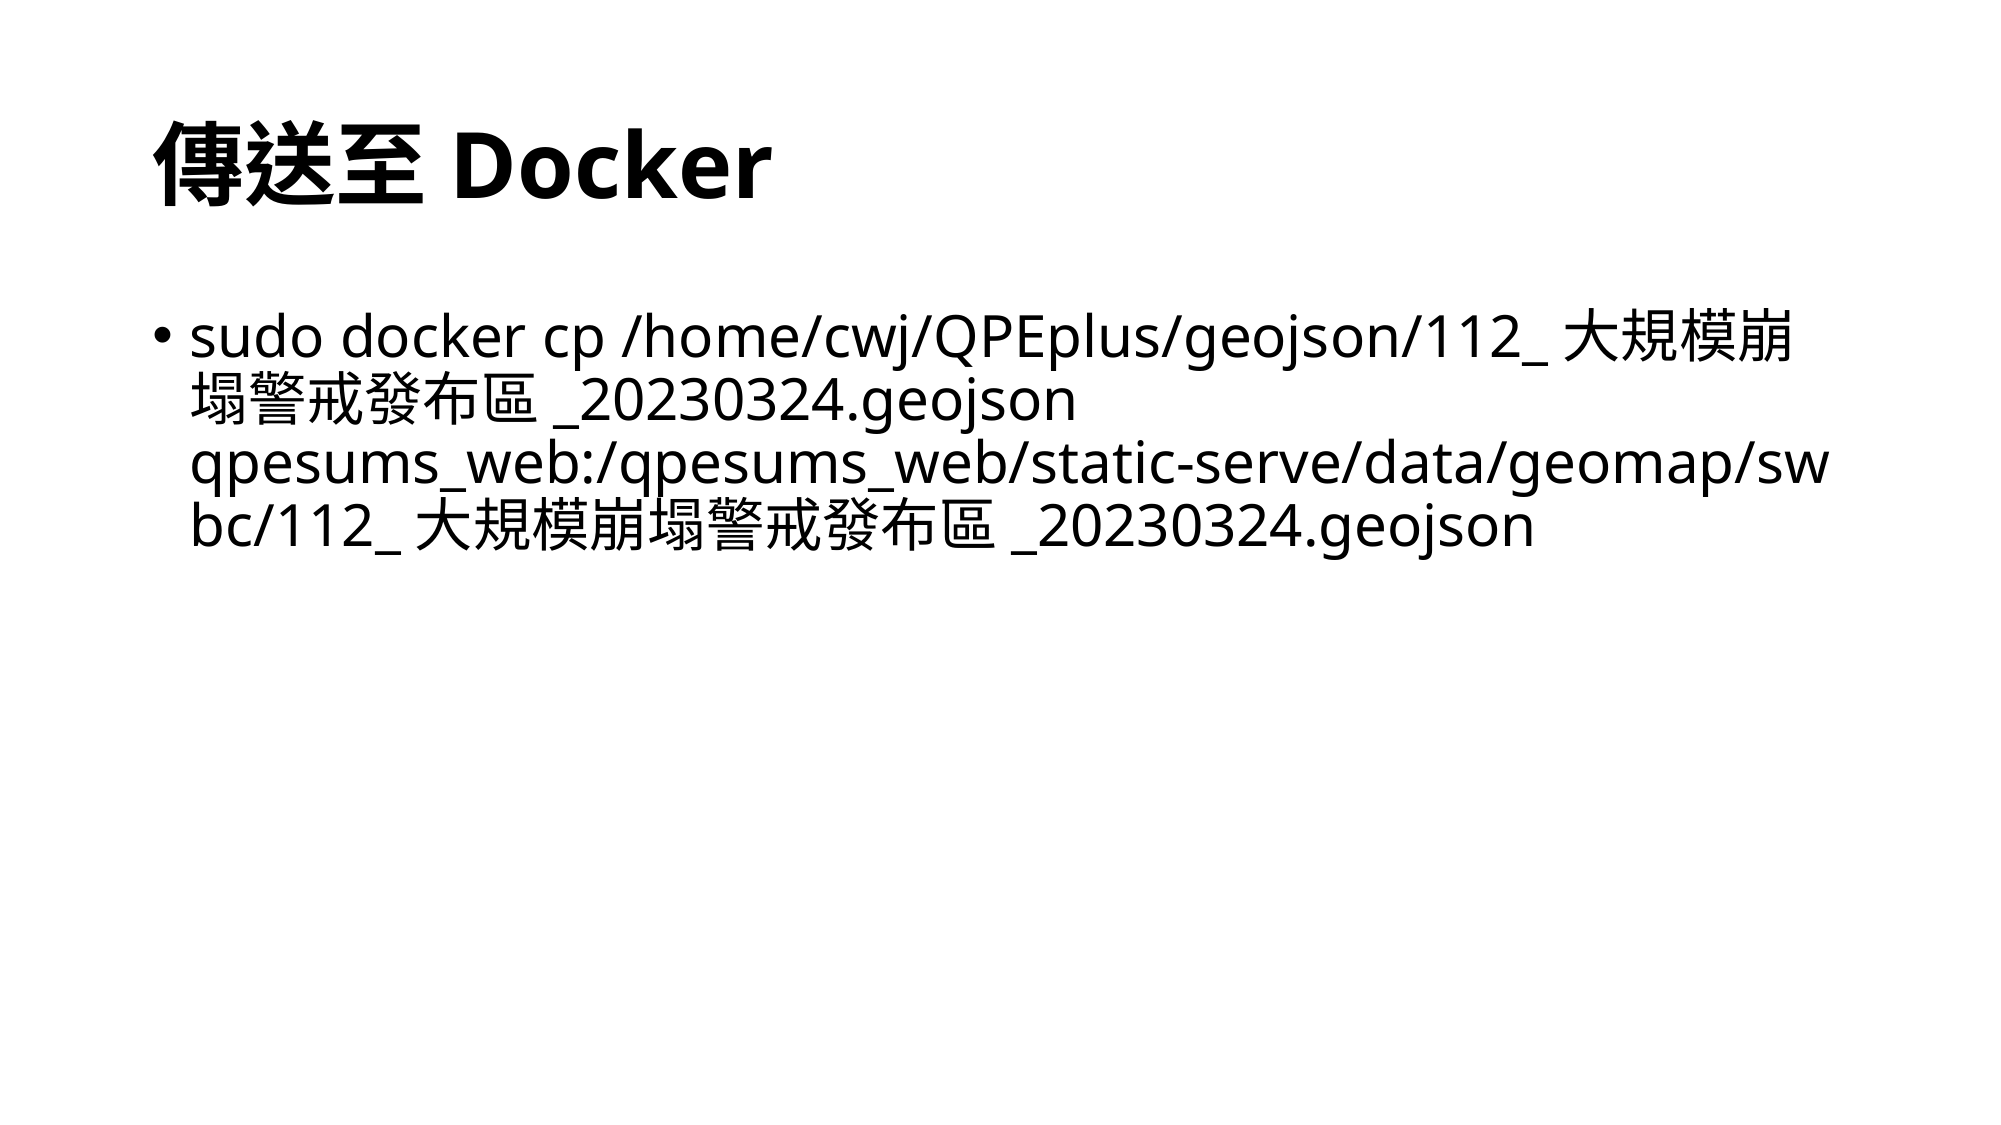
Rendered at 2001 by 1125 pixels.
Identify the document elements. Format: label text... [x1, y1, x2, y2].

list sudo docker cp /home/cwj/QPEplus/geojson/112_大規模崩塌警戒發布區_20230324.geojson qpesums_web:/qpesums_web/static-serve/data/geomap/swbc/112_大規模崩塌警戒發布區_20230324.geojson [137, 299, 1863, 1014]
title 傳送至Docker [137, 59, 1863, 278]
